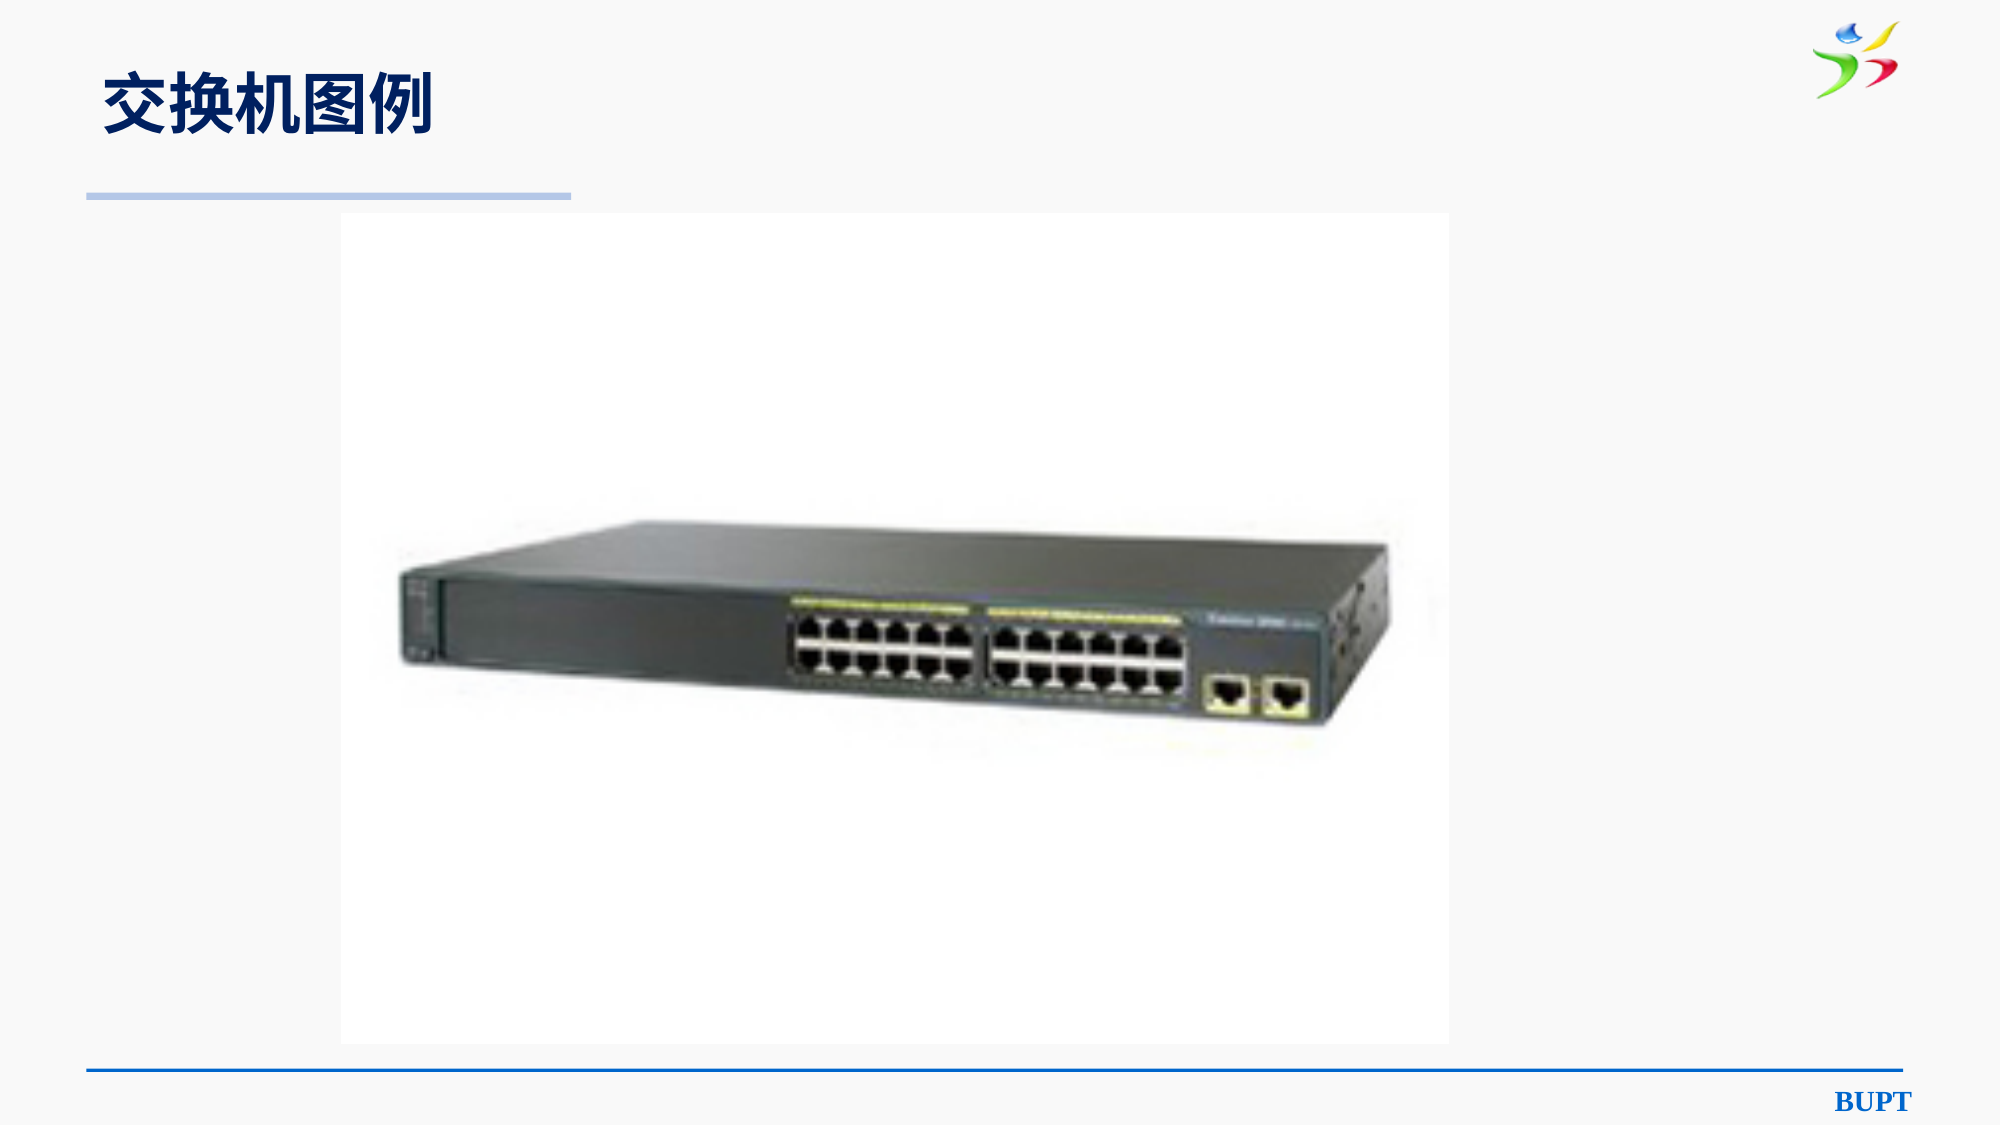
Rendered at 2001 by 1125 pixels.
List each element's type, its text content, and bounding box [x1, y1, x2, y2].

title 交换机图例 [86, 42, 1812, 171]
picture [341, 213, 1449, 1044]
picture [1813, 20, 1914, 102]
